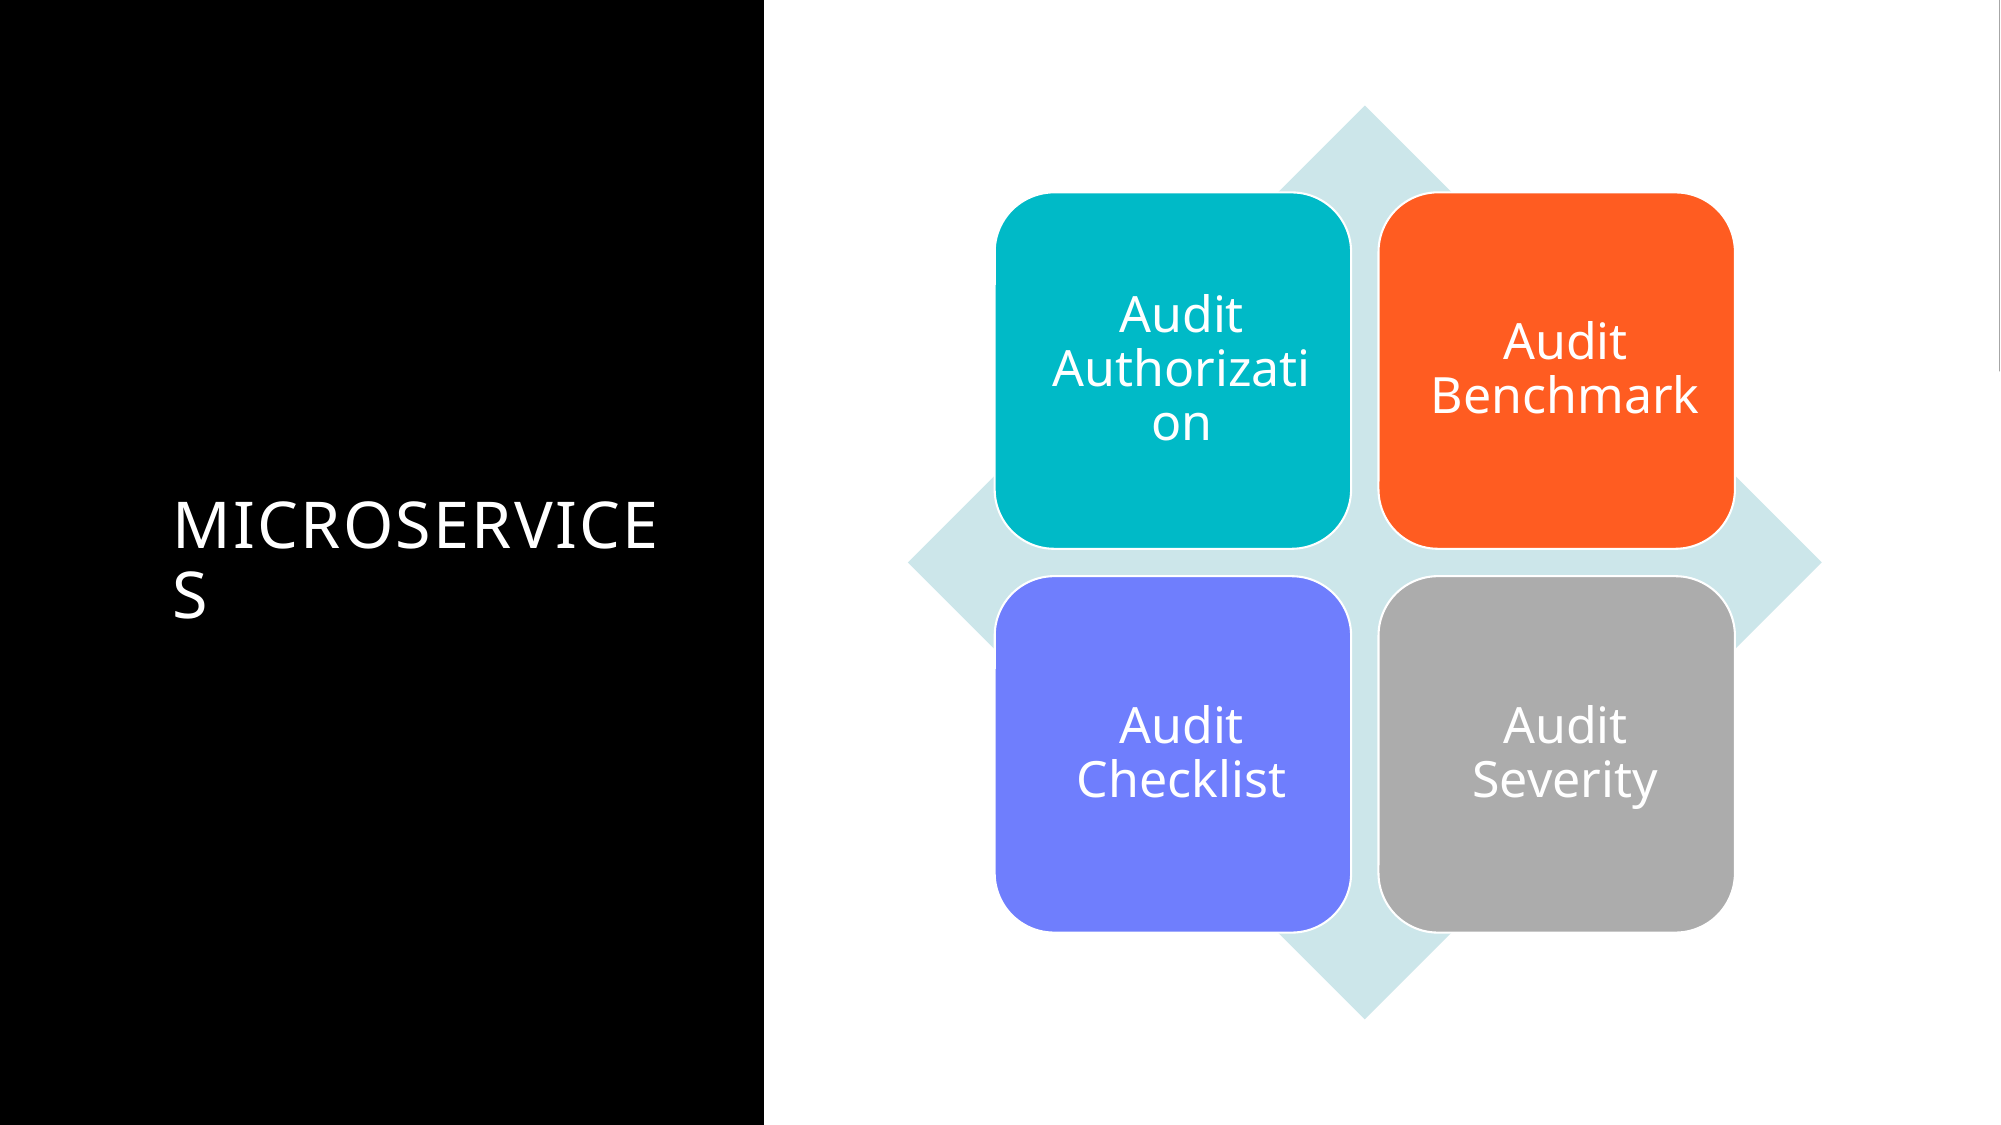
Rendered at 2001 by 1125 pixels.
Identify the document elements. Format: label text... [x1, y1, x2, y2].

text_box [765, 0, 2000, 1125]
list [887, 105, 1842, 1020]
text_box [0, 0, 765, 1125]
title Microservices [157, 105, 685, 1020]
